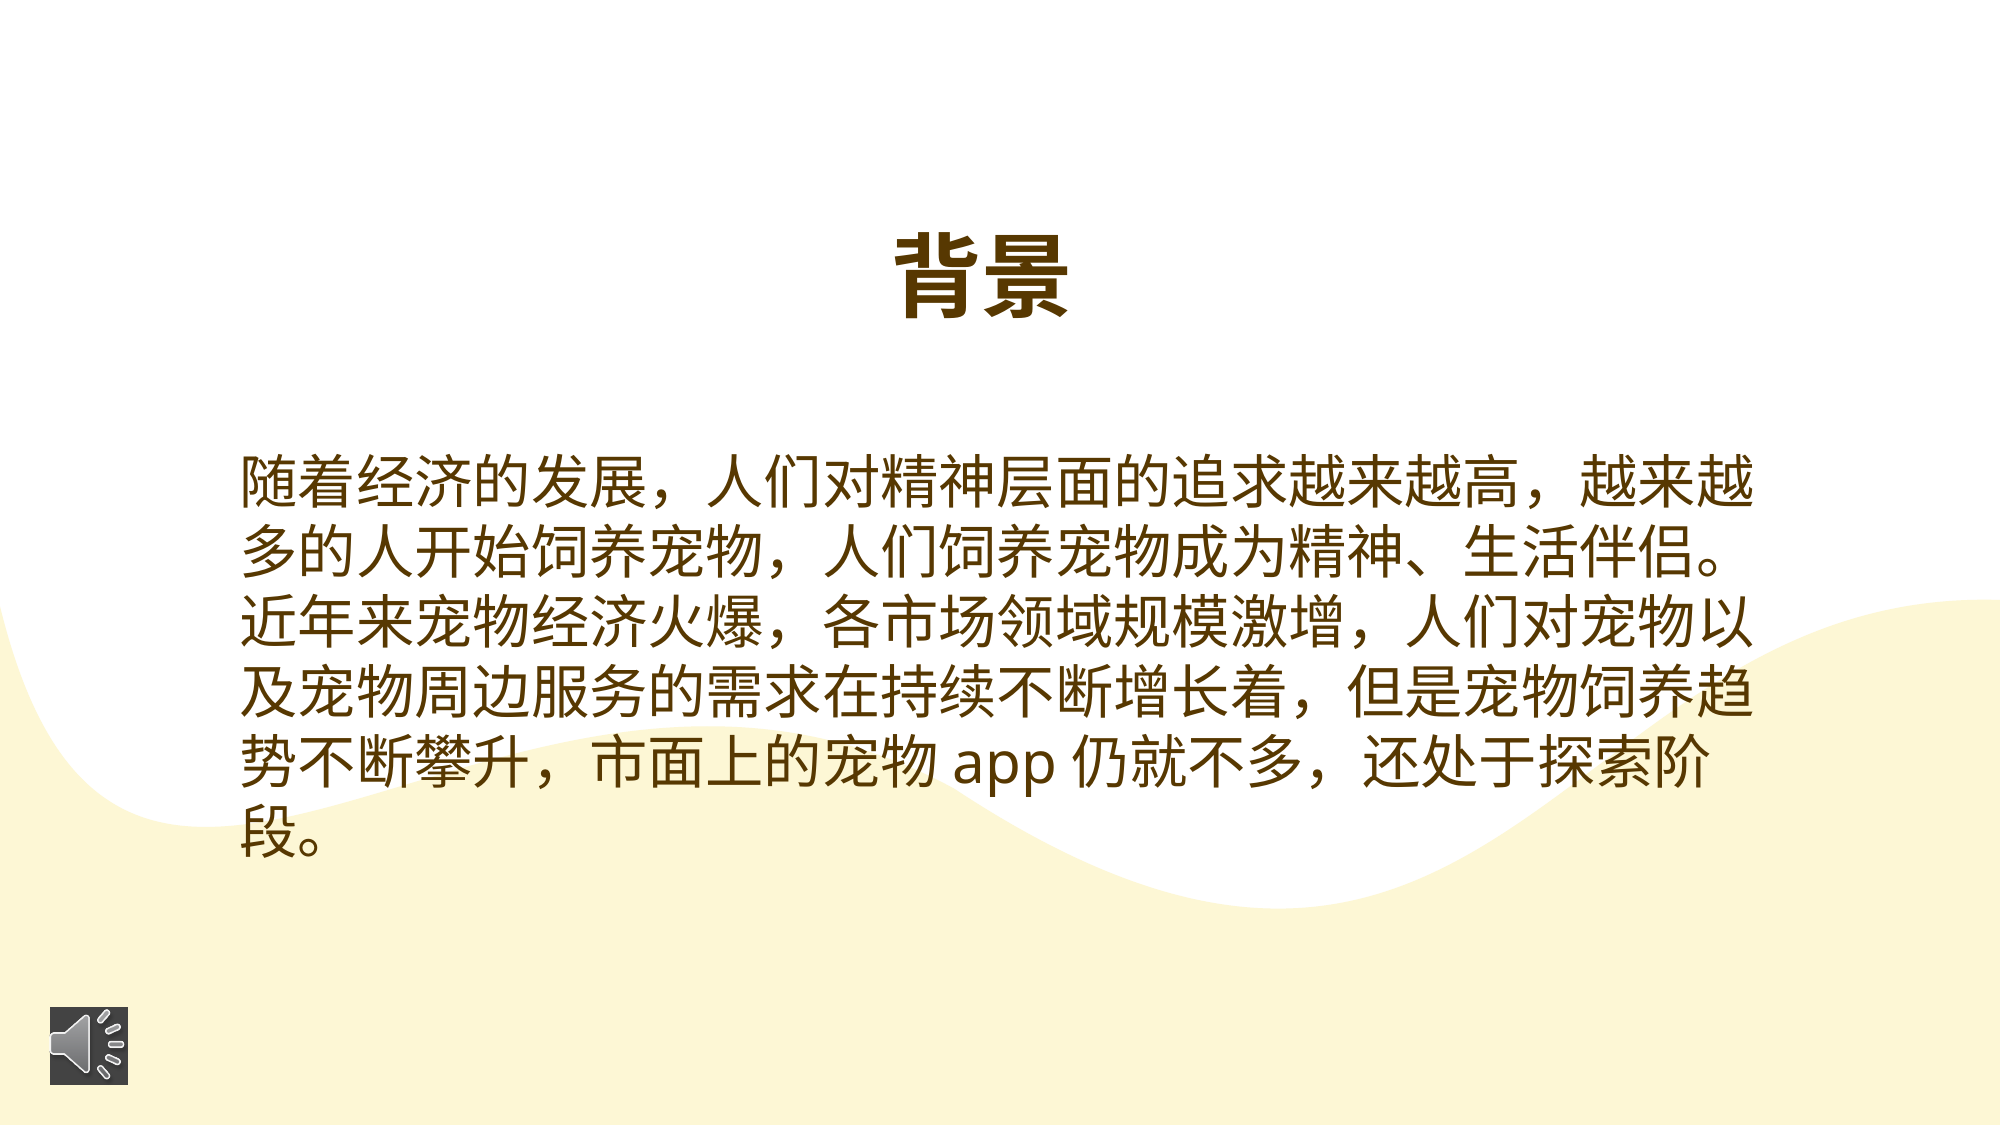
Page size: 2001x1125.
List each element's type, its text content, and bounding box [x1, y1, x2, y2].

picture [48, 1006, 129, 1087]
text_box 背景 [875, 211, 1125, 337]
text_box 随着经济的发展，人们对精神层面的追求越来越高，越来越多的人开始饲养宠物，人们饲养宠物成为精神、生活伴侣。近年来宠物经济火爆，各市场领域规模激增，人们对宠物以及宠物周边服务的需求在持续不断增长着，但是宠物饲养趋势不断攀升，市面上的宠物app仍就不多，还处于探索阶段。 [225, 437, 1775, 873]
text_box [0, 598, 2000, 1125]
